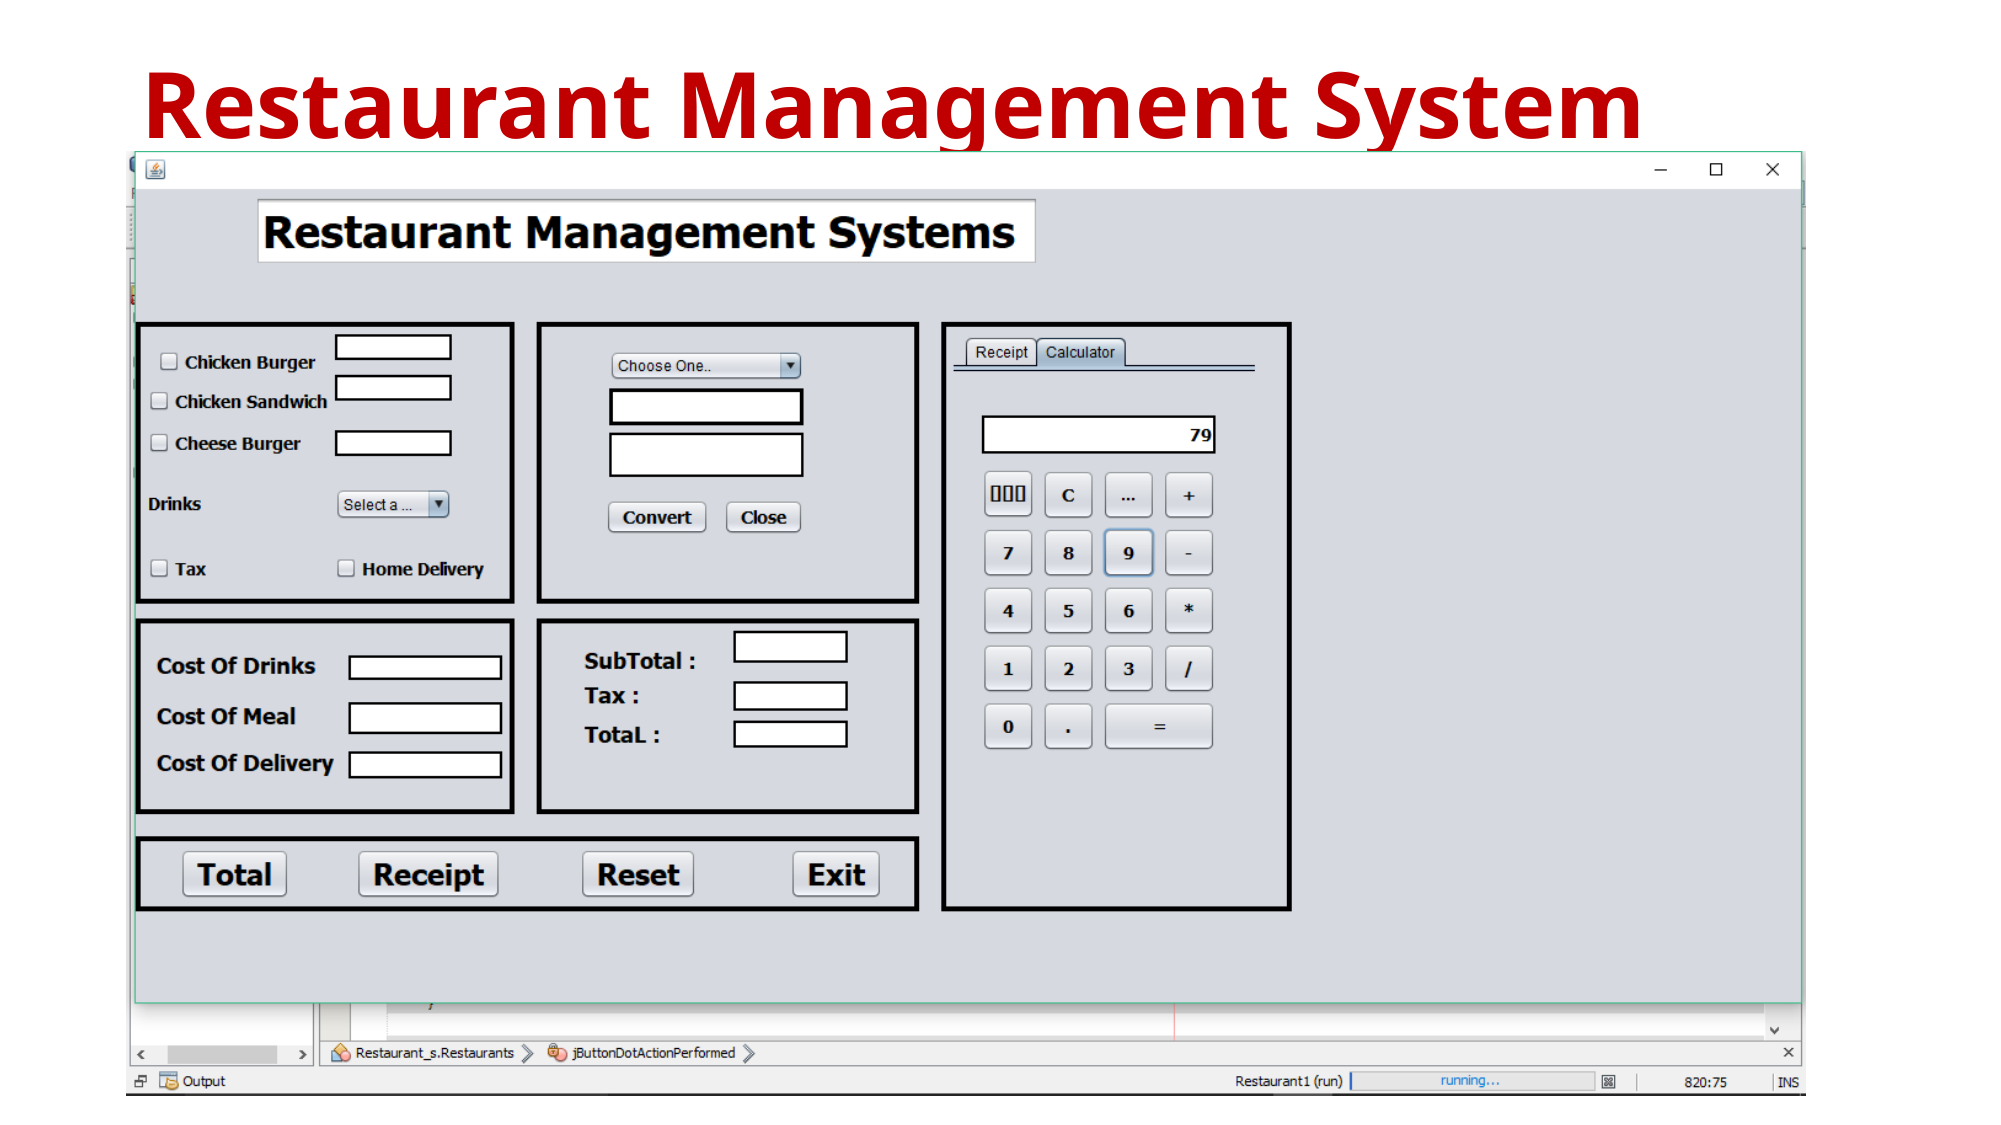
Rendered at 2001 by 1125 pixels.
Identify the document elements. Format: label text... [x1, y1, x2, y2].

picture [126, 151, 1806, 1096]
title Restaurant Management System [126, 0, 1852, 218]
